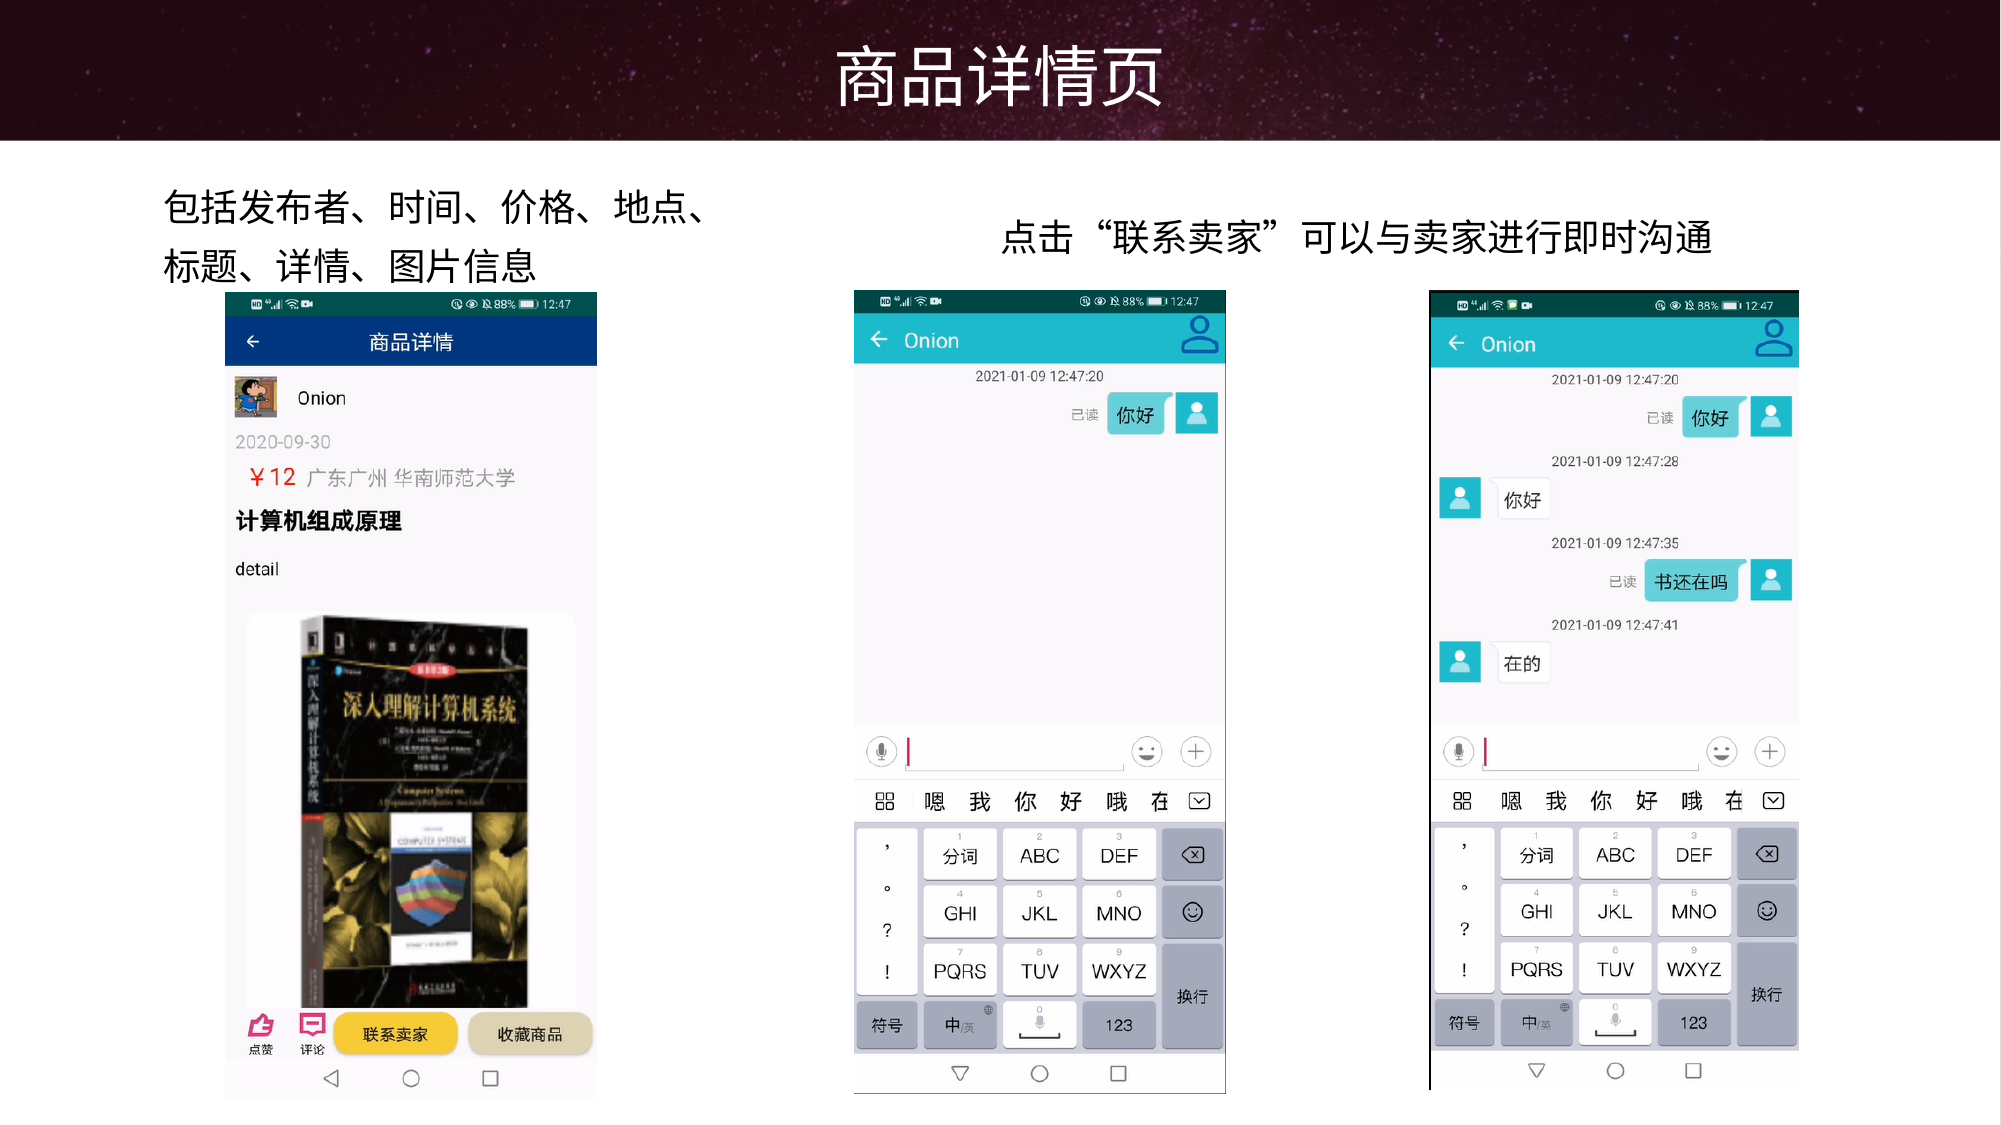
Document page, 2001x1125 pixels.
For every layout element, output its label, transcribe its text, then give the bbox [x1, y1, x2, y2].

picture [225, 292, 597, 315]
picture [854, 290, 1226, 1094]
list 商品详情页 [211, 27, 1789, 124]
text_box 包括发布者、时间、价格、地点、标题、详情、图片信息 [148, 163, 726, 296]
text_box 点击“联系卖家”可以与卖家进行即时沟通 [985, 193, 1744, 267]
picture [225, 318, 597, 1098]
picture [1429, 290, 1799, 1090]
